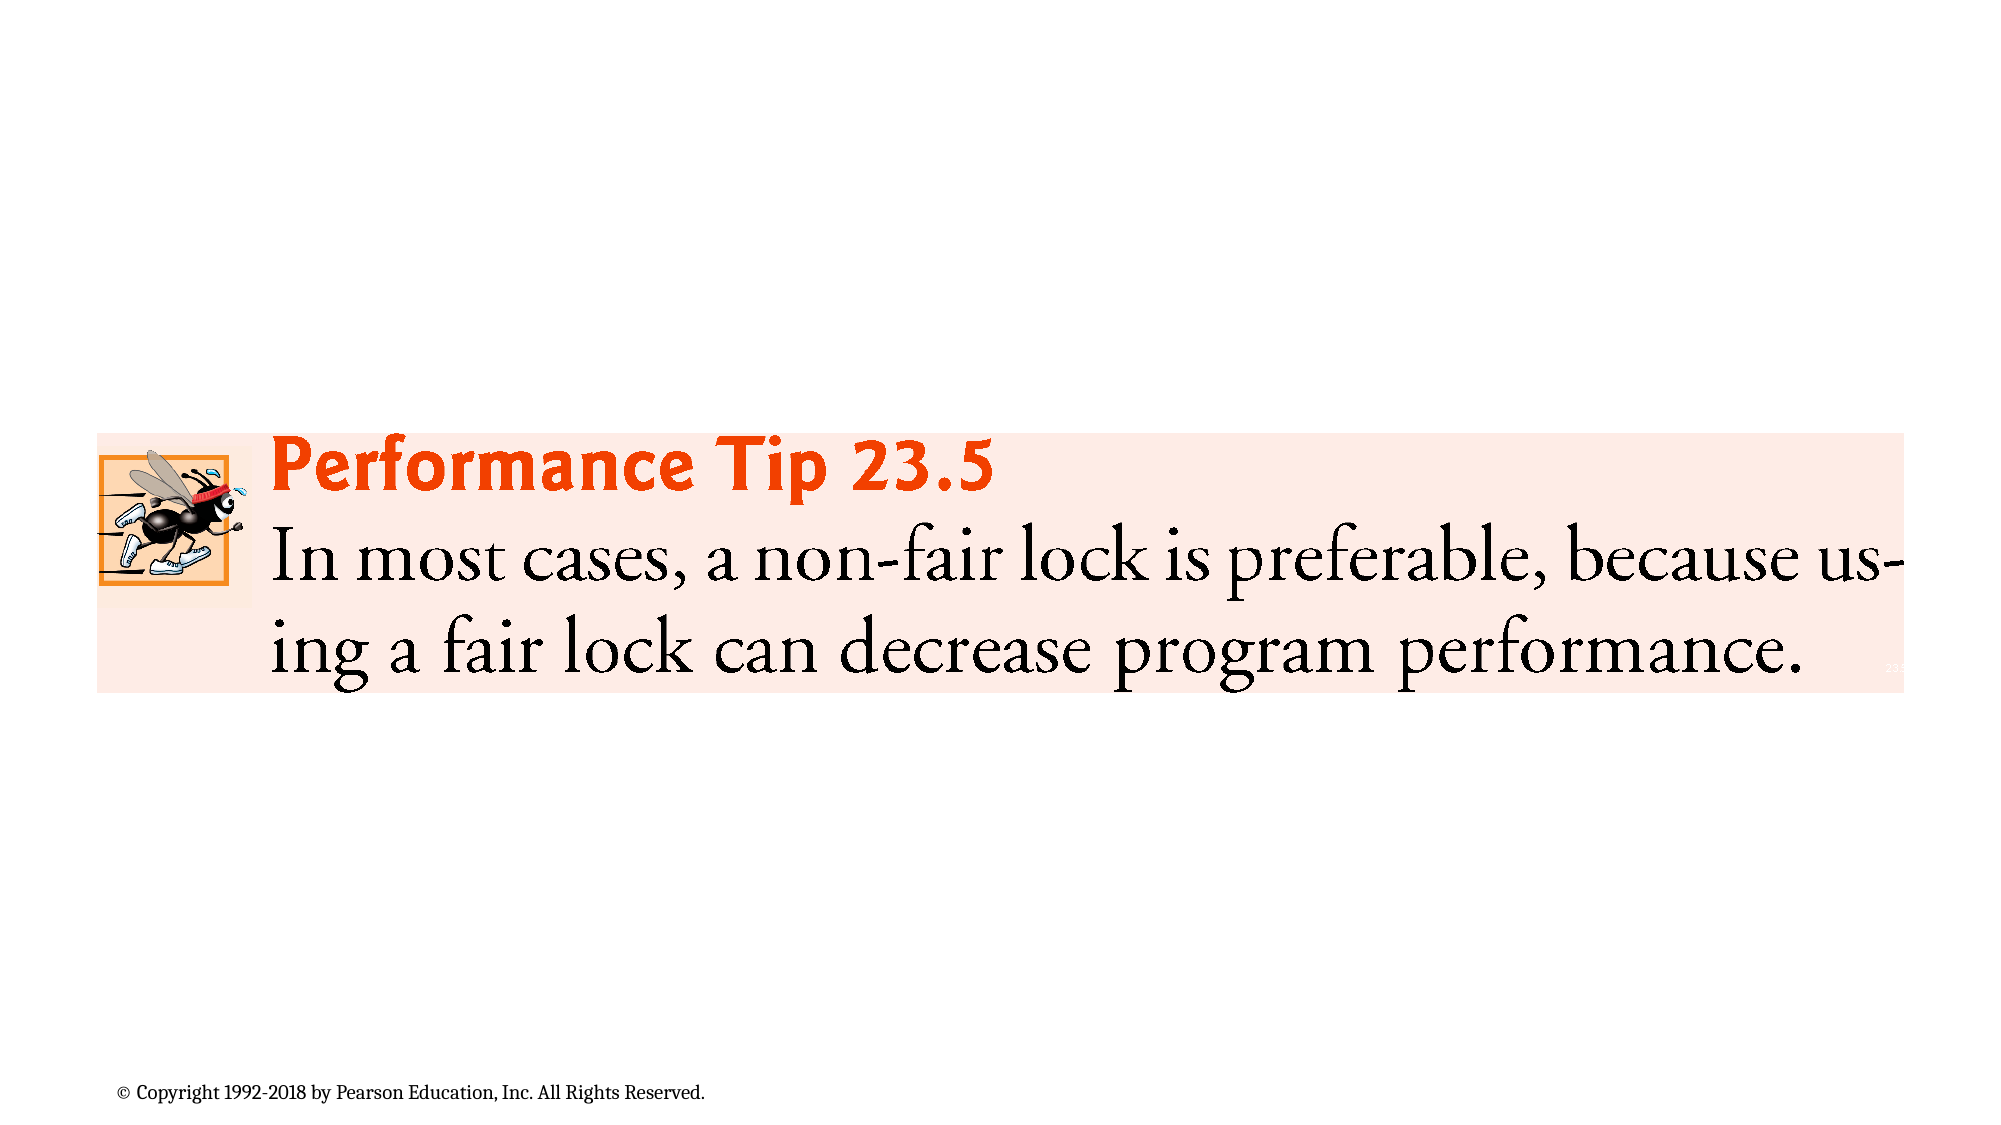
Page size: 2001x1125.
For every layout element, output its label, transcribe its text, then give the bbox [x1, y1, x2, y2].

picture [0, 336, 2000, 789]
footer © Copyright 1992-2018 by Pearson Education, Inc. All Rights Reserved. [99, 1051, 1473, 1112]
